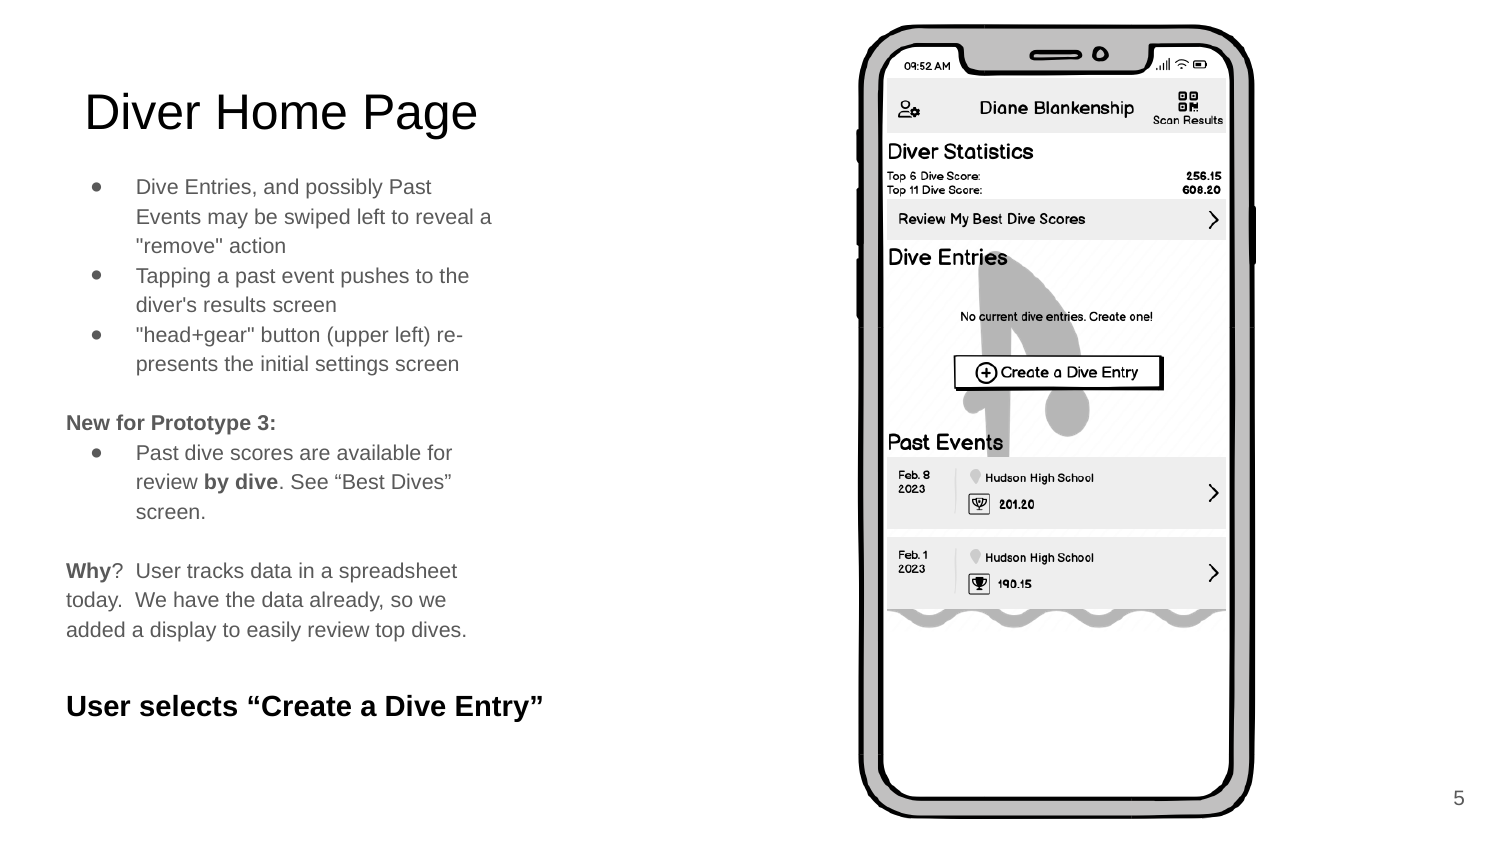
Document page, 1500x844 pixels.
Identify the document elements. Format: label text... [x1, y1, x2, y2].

text_box User selects “Create a Dive Entry” [51, 671, 635, 737]
title Diver Home Page [51, 30, 512, 154]
picture [856, 24, 1256, 819]
list Dive Entries, and possibly Past Events may be swiped left to reveal a "remove" action Tapping a past event pushes to the diver's results screen "head+gear" button (upper left) re-presents the initial settings screen New for Prototype 3: Past dive scores are available for review by dive. See “Best Dives” screen. Why? User tracks data in a spreadsheet today. We have the data already, so we added a display to easily review top dives. [51, 154, 512, 660]
slide_number ‹#› [1389, 764, 1480, 830]
